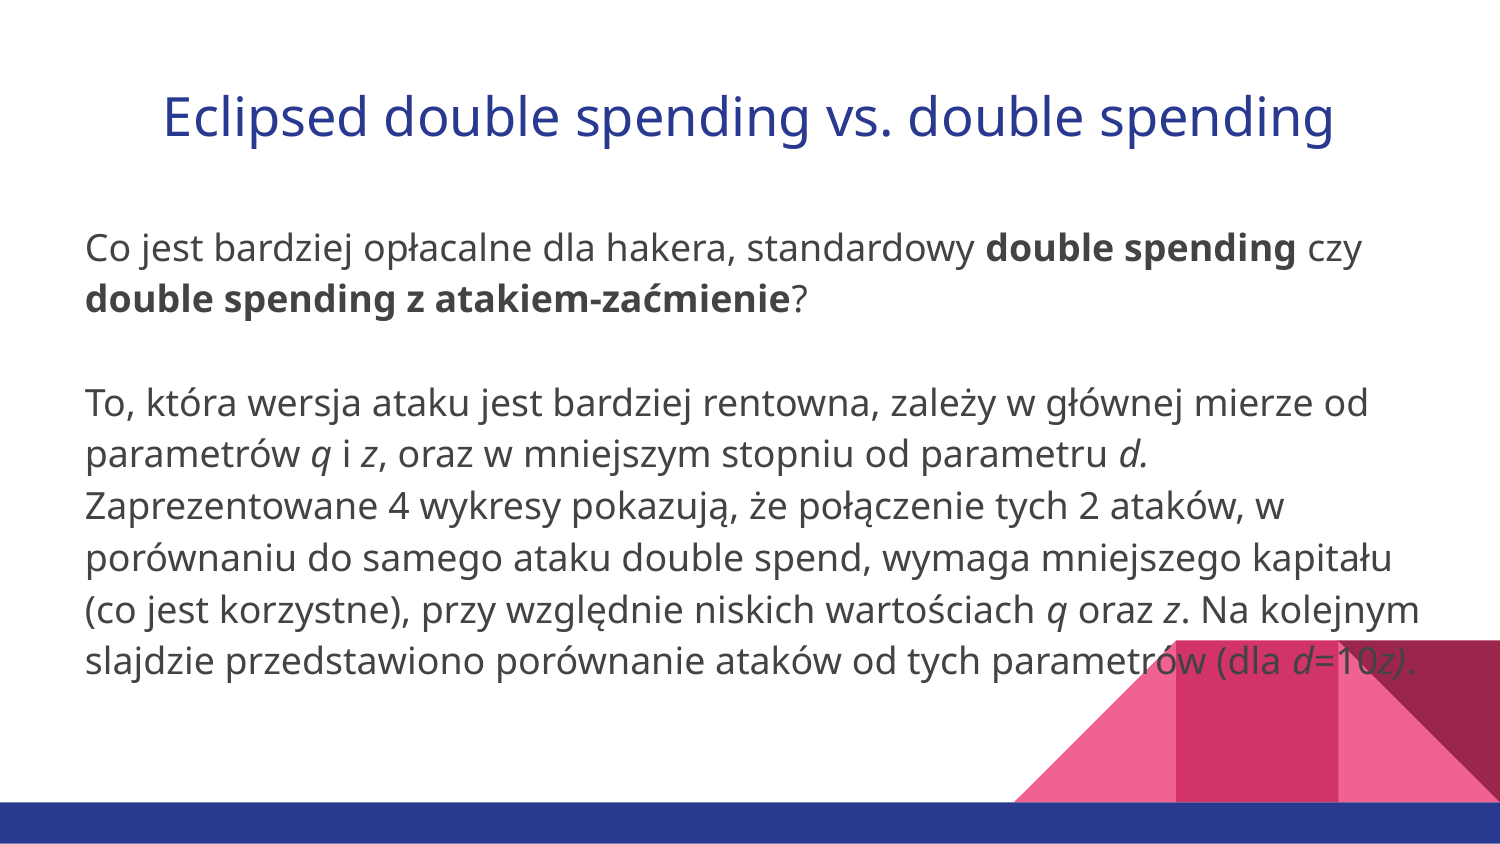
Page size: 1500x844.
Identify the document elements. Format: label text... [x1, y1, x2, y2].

title Eclipsed double spending vs. double spending [51, 67, 1449, 167]
list Co jest bardziej opłacalne dla hakera, standardowy double spending czy double spending z atakiem-zaćmienie? To, która wersja ataku jest bardziej rentowna, zależy w głównej mierze od parametrów q i z, oraz w mniejszym stopniu od parametru d. Zaprezentowane 4 wykresy pokazują, że połączenie tych 2 ataków, w porównaniu do samego ataku double spend, wymaga mniejszego kapitału (co jest korzystne), przy względnie niskich wartościach q oraz z. Na kolejnym slajdzie przedstawiono porównanie ataków od tych parametrów (dla d=10z). [51, 201, 1460, 750]
